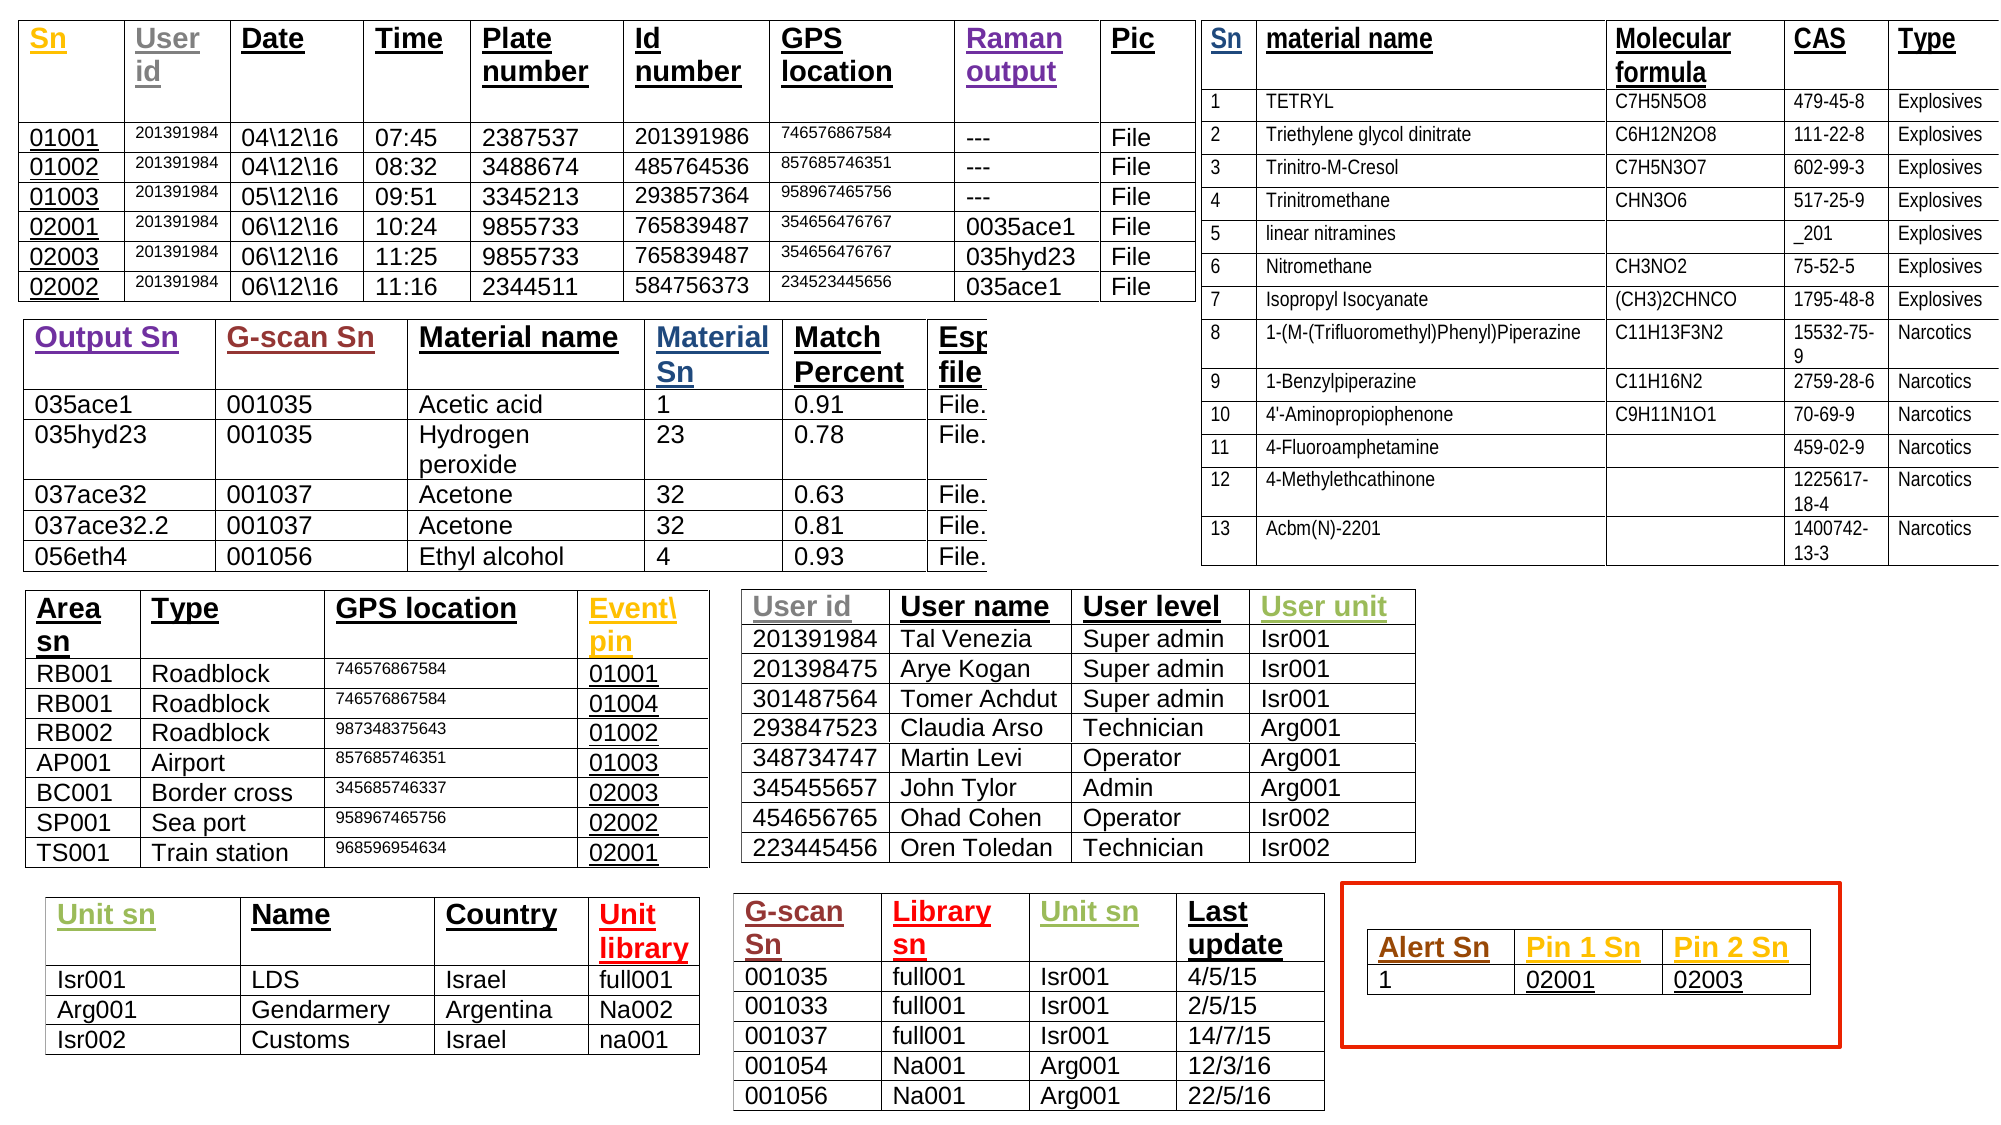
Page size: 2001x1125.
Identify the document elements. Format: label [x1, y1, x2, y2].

text_box [1200, 20, 1999, 596]
text_box [45, 896, 729, 1085]
text_box [733, 892, 1673, 1125]
text_box [741, 588, 1681, 893]
text_box [1366, 929, 2000, 1024]
text_box [22, 318, 988, 590]
text_box [0, 0, 1213, 303]
text_box [24, 589, 739, 898]
text_box [1677, 881, 1842, 927]
text_box [1677, 1033, 1842, 1049]
